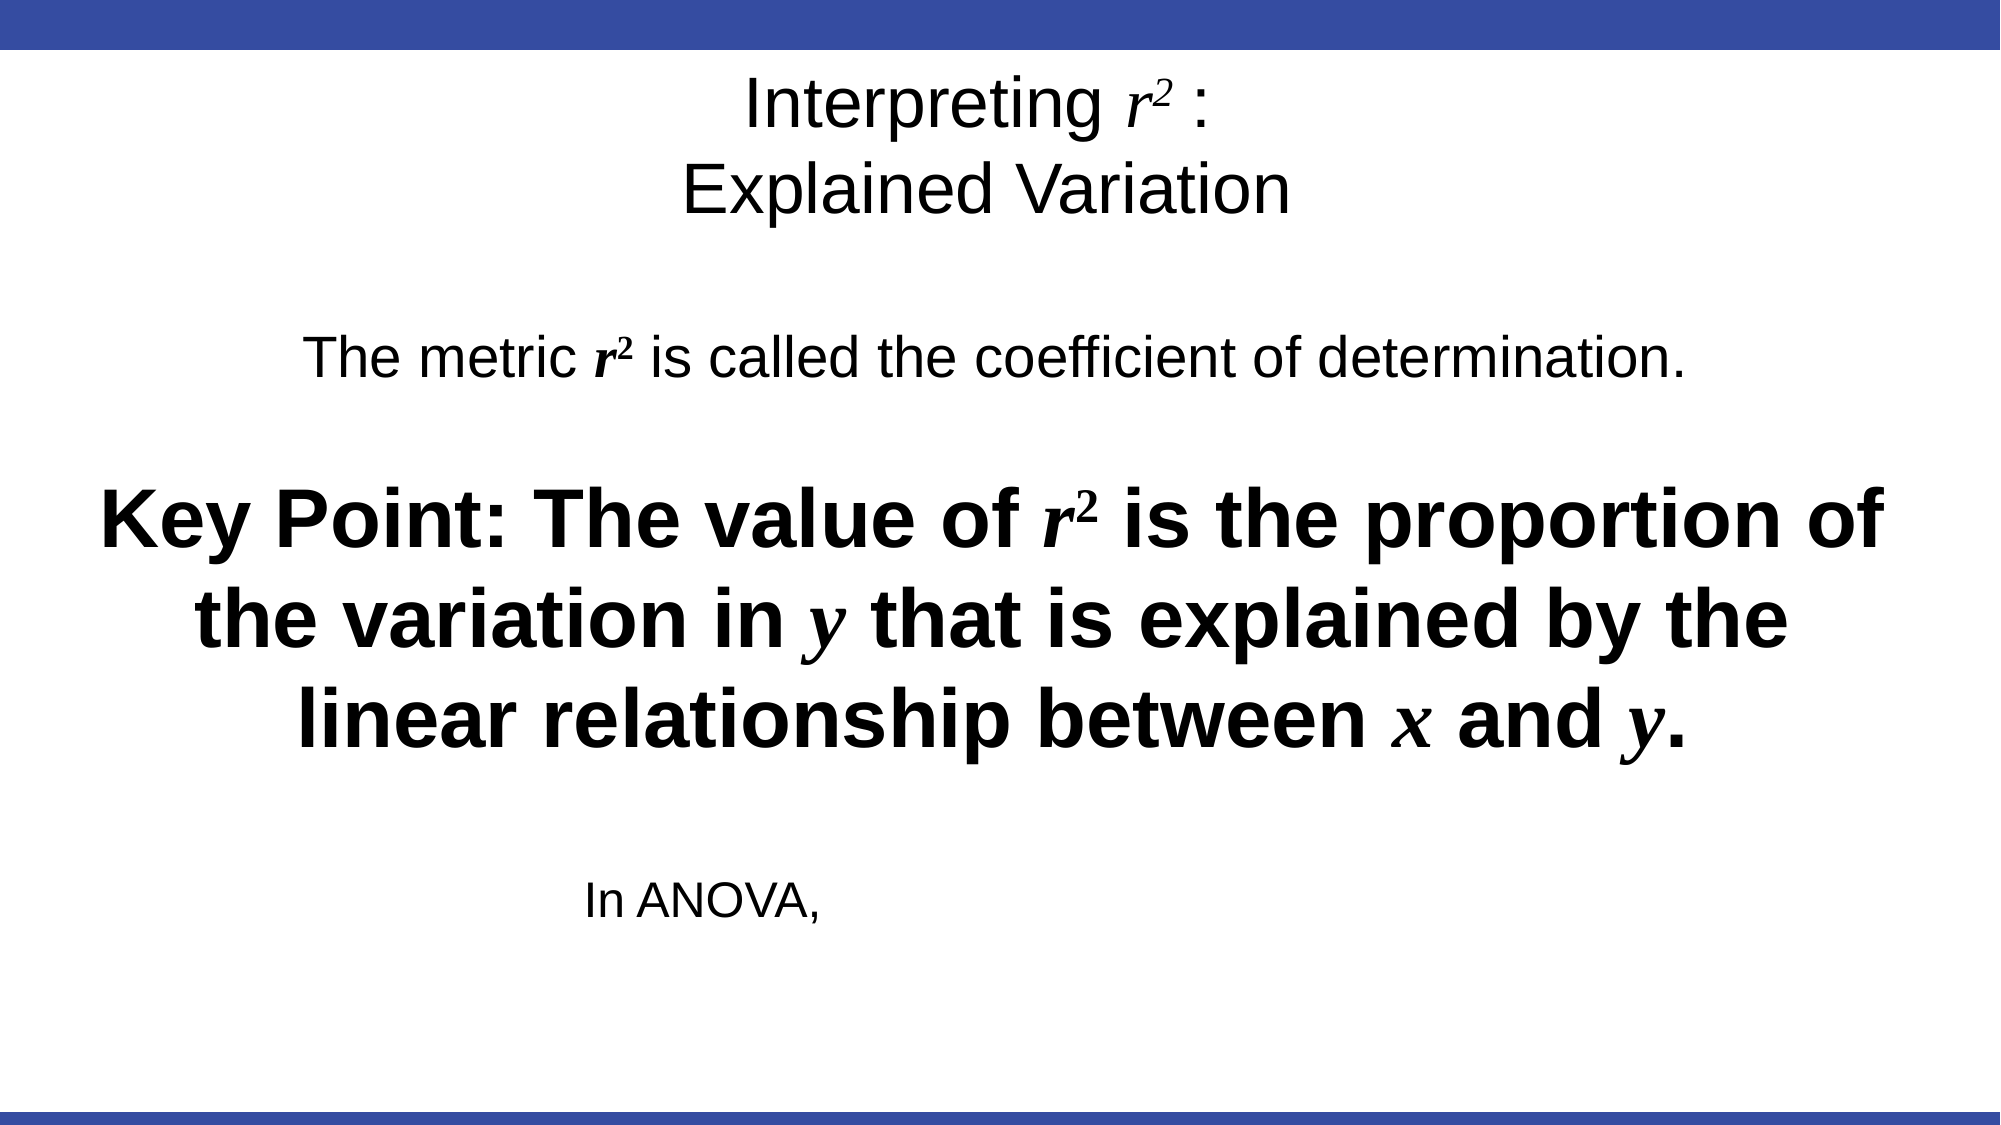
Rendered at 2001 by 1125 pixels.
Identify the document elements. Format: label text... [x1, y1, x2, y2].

text_box Key Point: The value of r2 is the proportion of the variation in y that is explained by the linear relationship between x and y. [84, 456, 1901, 772]
picture [83, 168, 1926, 277]
text_box The metric r2 is called the coefficient of determination. [287, 311, 1725, 397]
title Interpreting r2 : Explained Variation [249, 47, 1725, 165]
